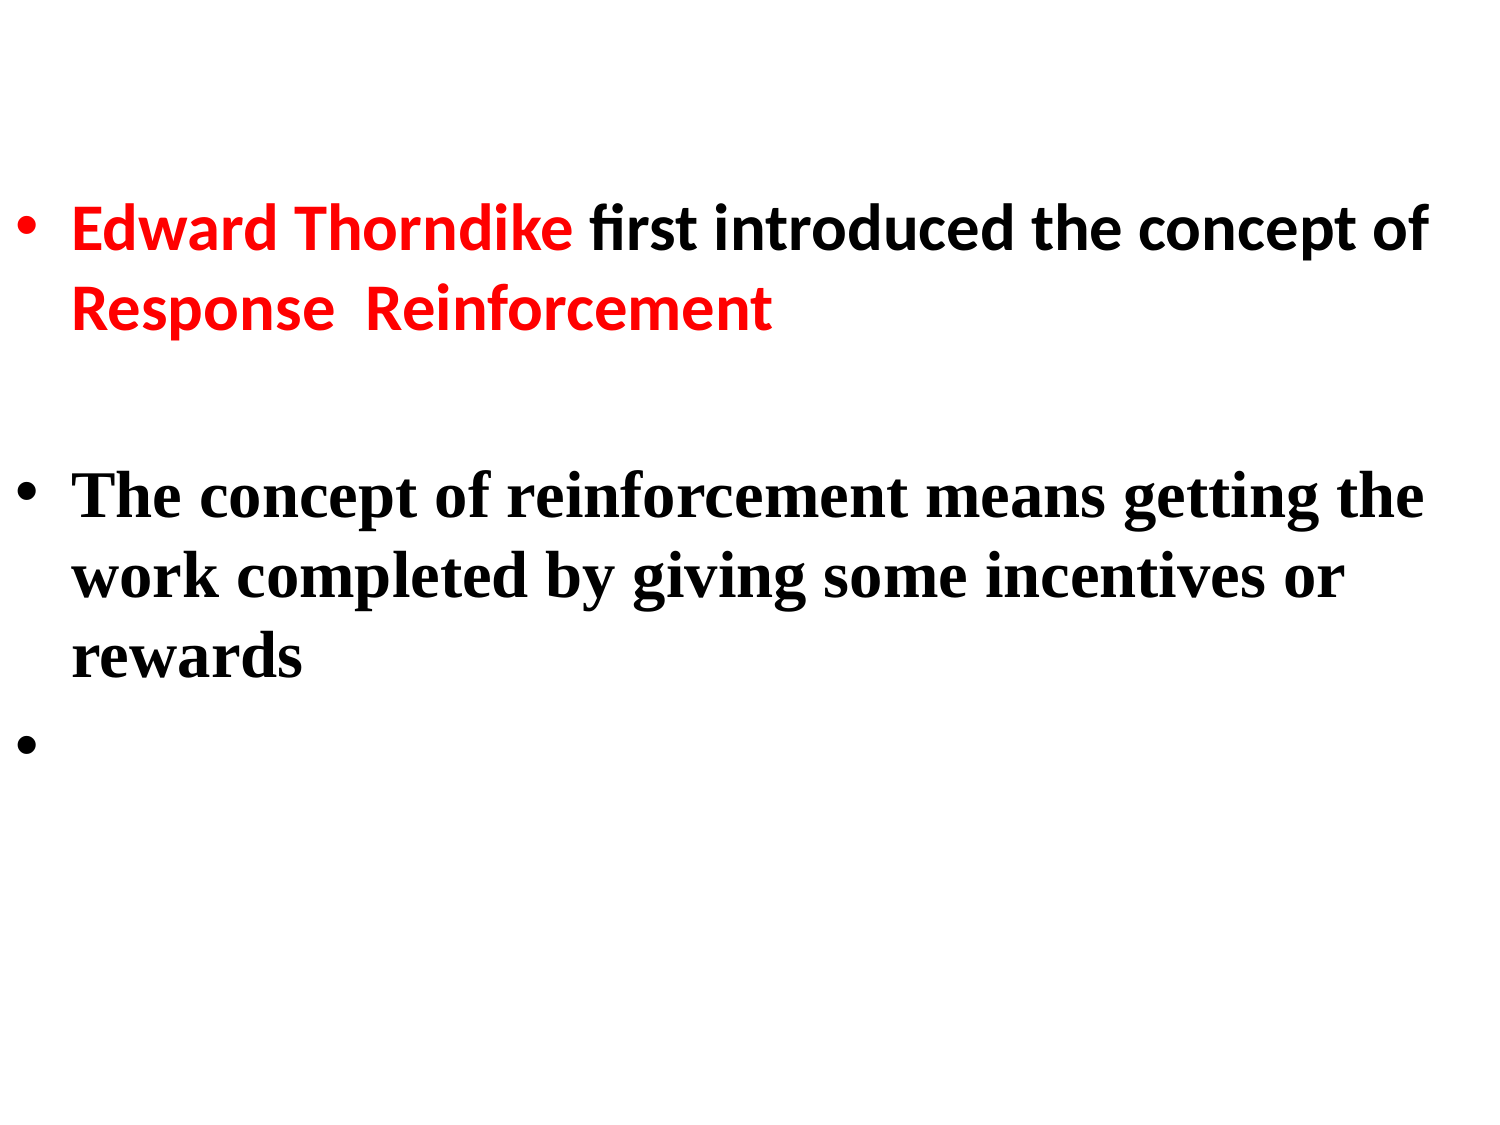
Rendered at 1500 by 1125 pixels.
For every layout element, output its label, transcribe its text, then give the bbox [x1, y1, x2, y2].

list Edward Thorndike first introduced the concept of Response Reinforcement The concept of reinforcement means getting the work completed by giving some incentives or rewards [0, 0, 1500, 1076]
